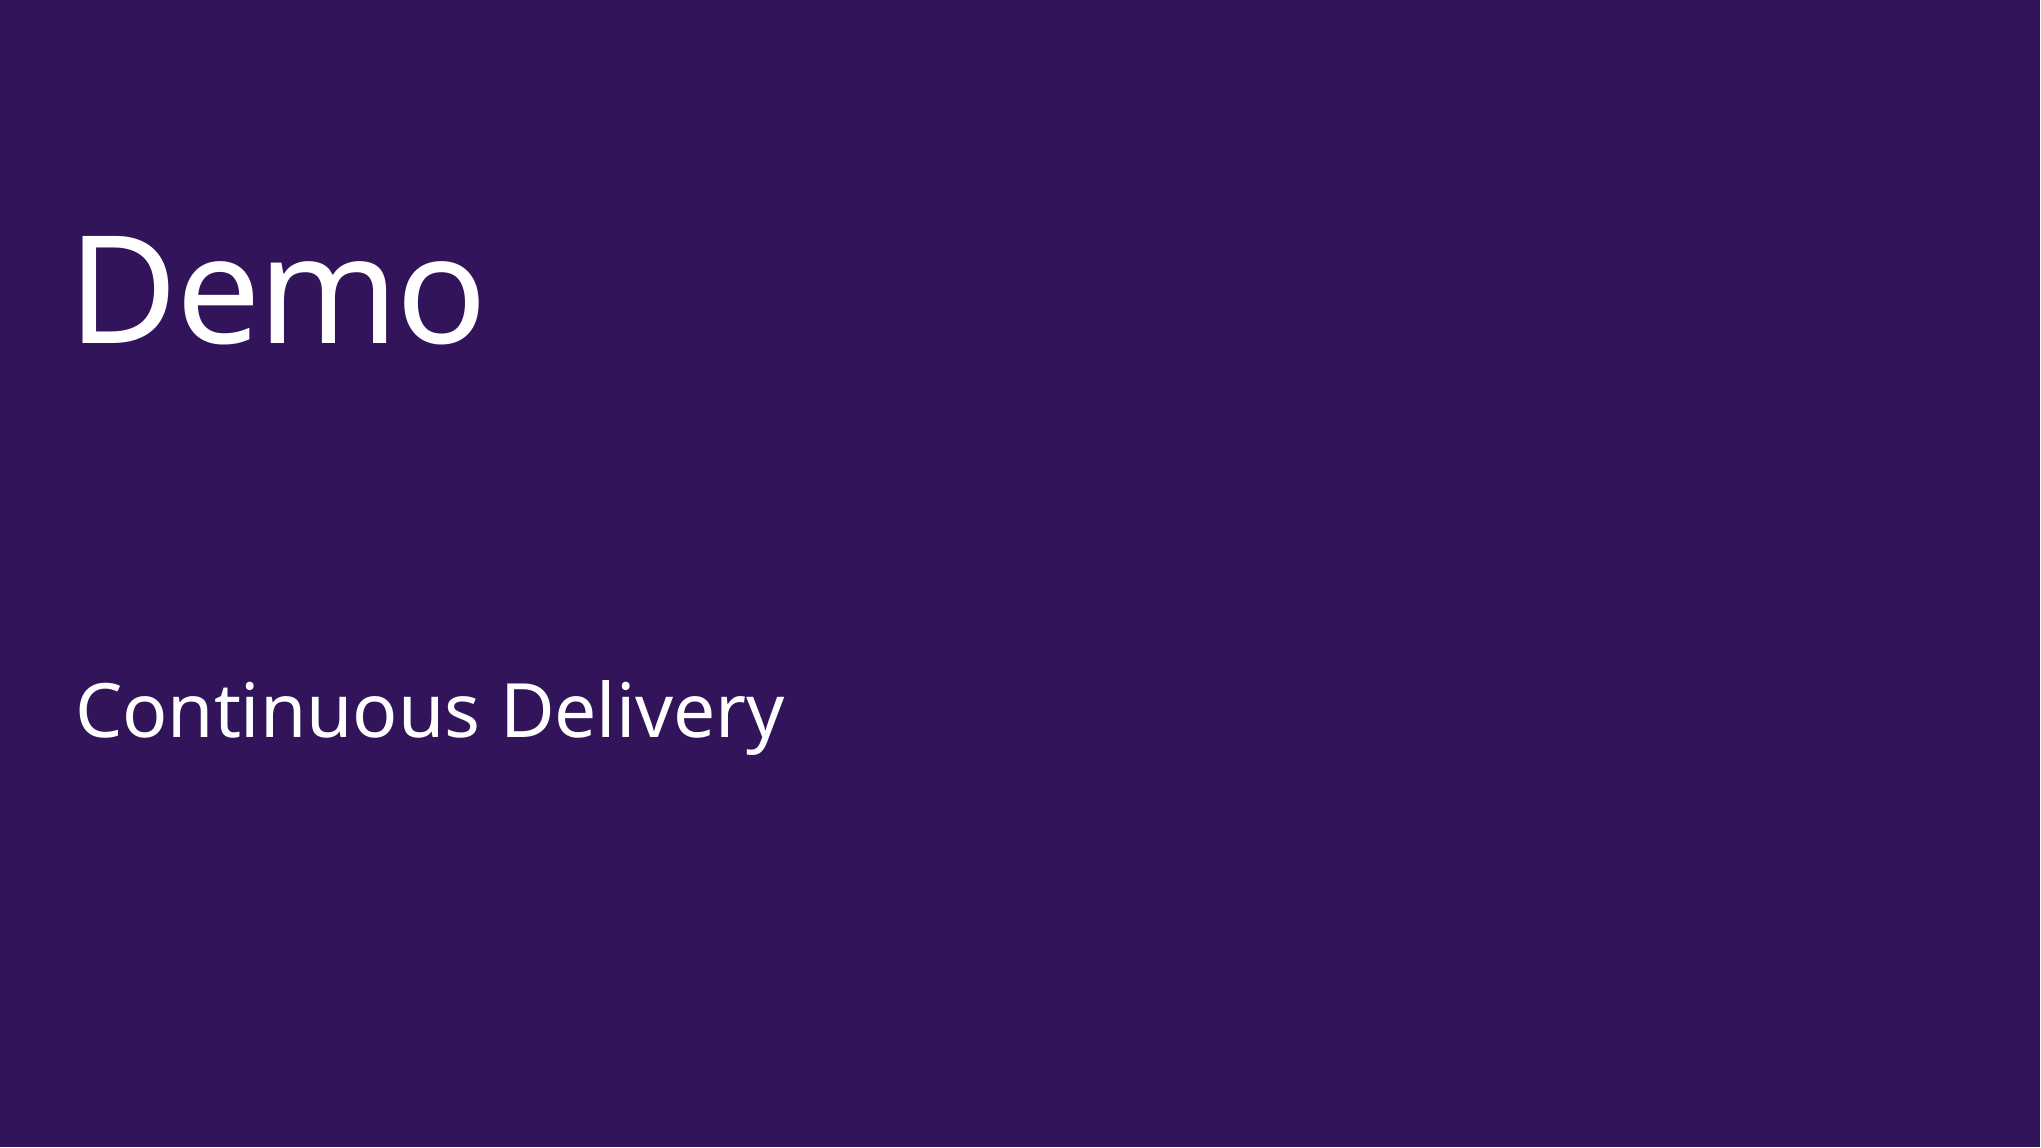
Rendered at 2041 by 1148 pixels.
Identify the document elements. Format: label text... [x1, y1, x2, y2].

list Continuous Delivery [45, 648, 1696, 949]
title Demo [45, 198, 1695, 648]
